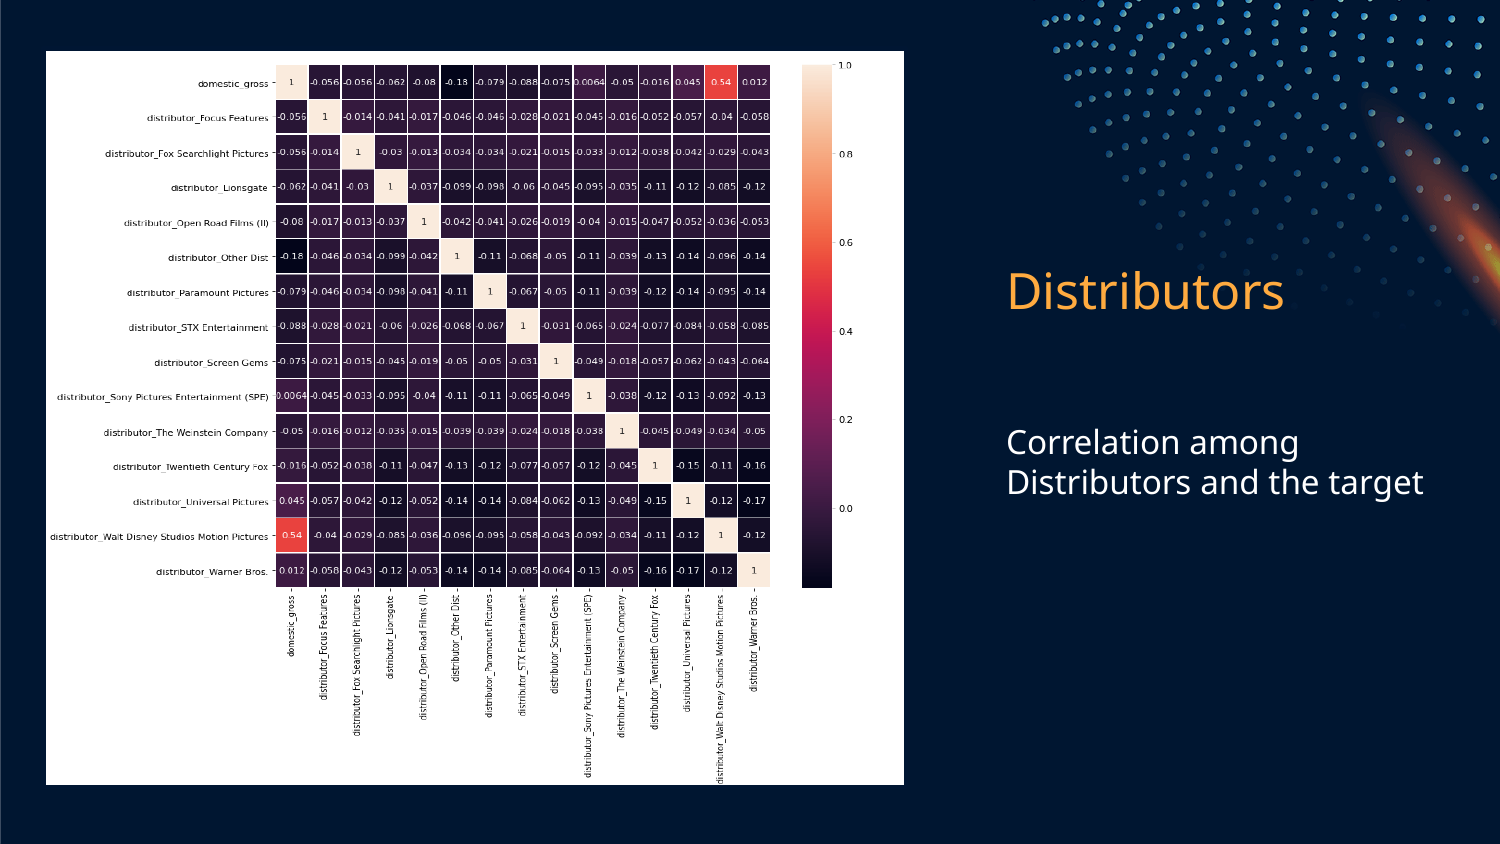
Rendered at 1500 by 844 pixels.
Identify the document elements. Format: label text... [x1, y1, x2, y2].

text_box [41, 46, 908, 789]
list Correlation among Distributors and the target [990, 406, 1457, 612]
picture [0, 0, 1500, 844]
title Distributors [990, 129, 1457, 335]
